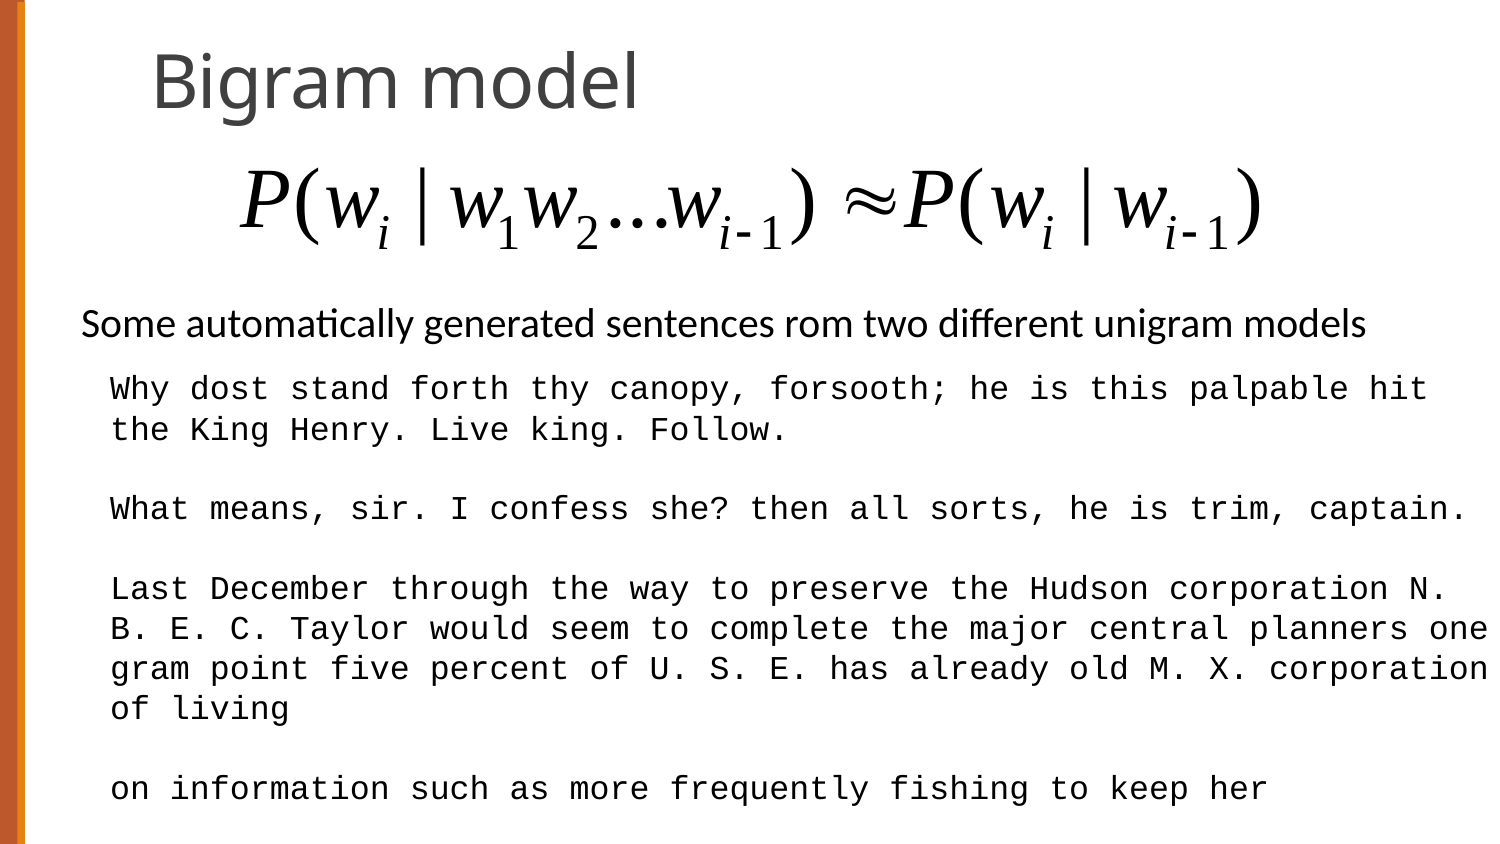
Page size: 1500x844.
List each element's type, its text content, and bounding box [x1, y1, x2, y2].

title Bigram model [135, 19, 1373, 132]
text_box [224, 141, 1276, 272]
text_box [124, 206, 1400, 359]
list Some automatically generated sentences rom two different unigram models [81, 288, 1382, 778]
text_box Why dost stand forth thy canopy, forsooth; he is this palpable hit the King Henry. Live king. Follow. What means, sir. I confess she? then all sorts, he is trim, captain. Last December through the way to preserve the Hudson corporation N. B. E. C. Taylor would seem to complete the major central planners one gram point five percent of U. S. E. has already old M. X. corporation of living on information such as more frequently fishing to keep her [95, 359, 1500, 844]
